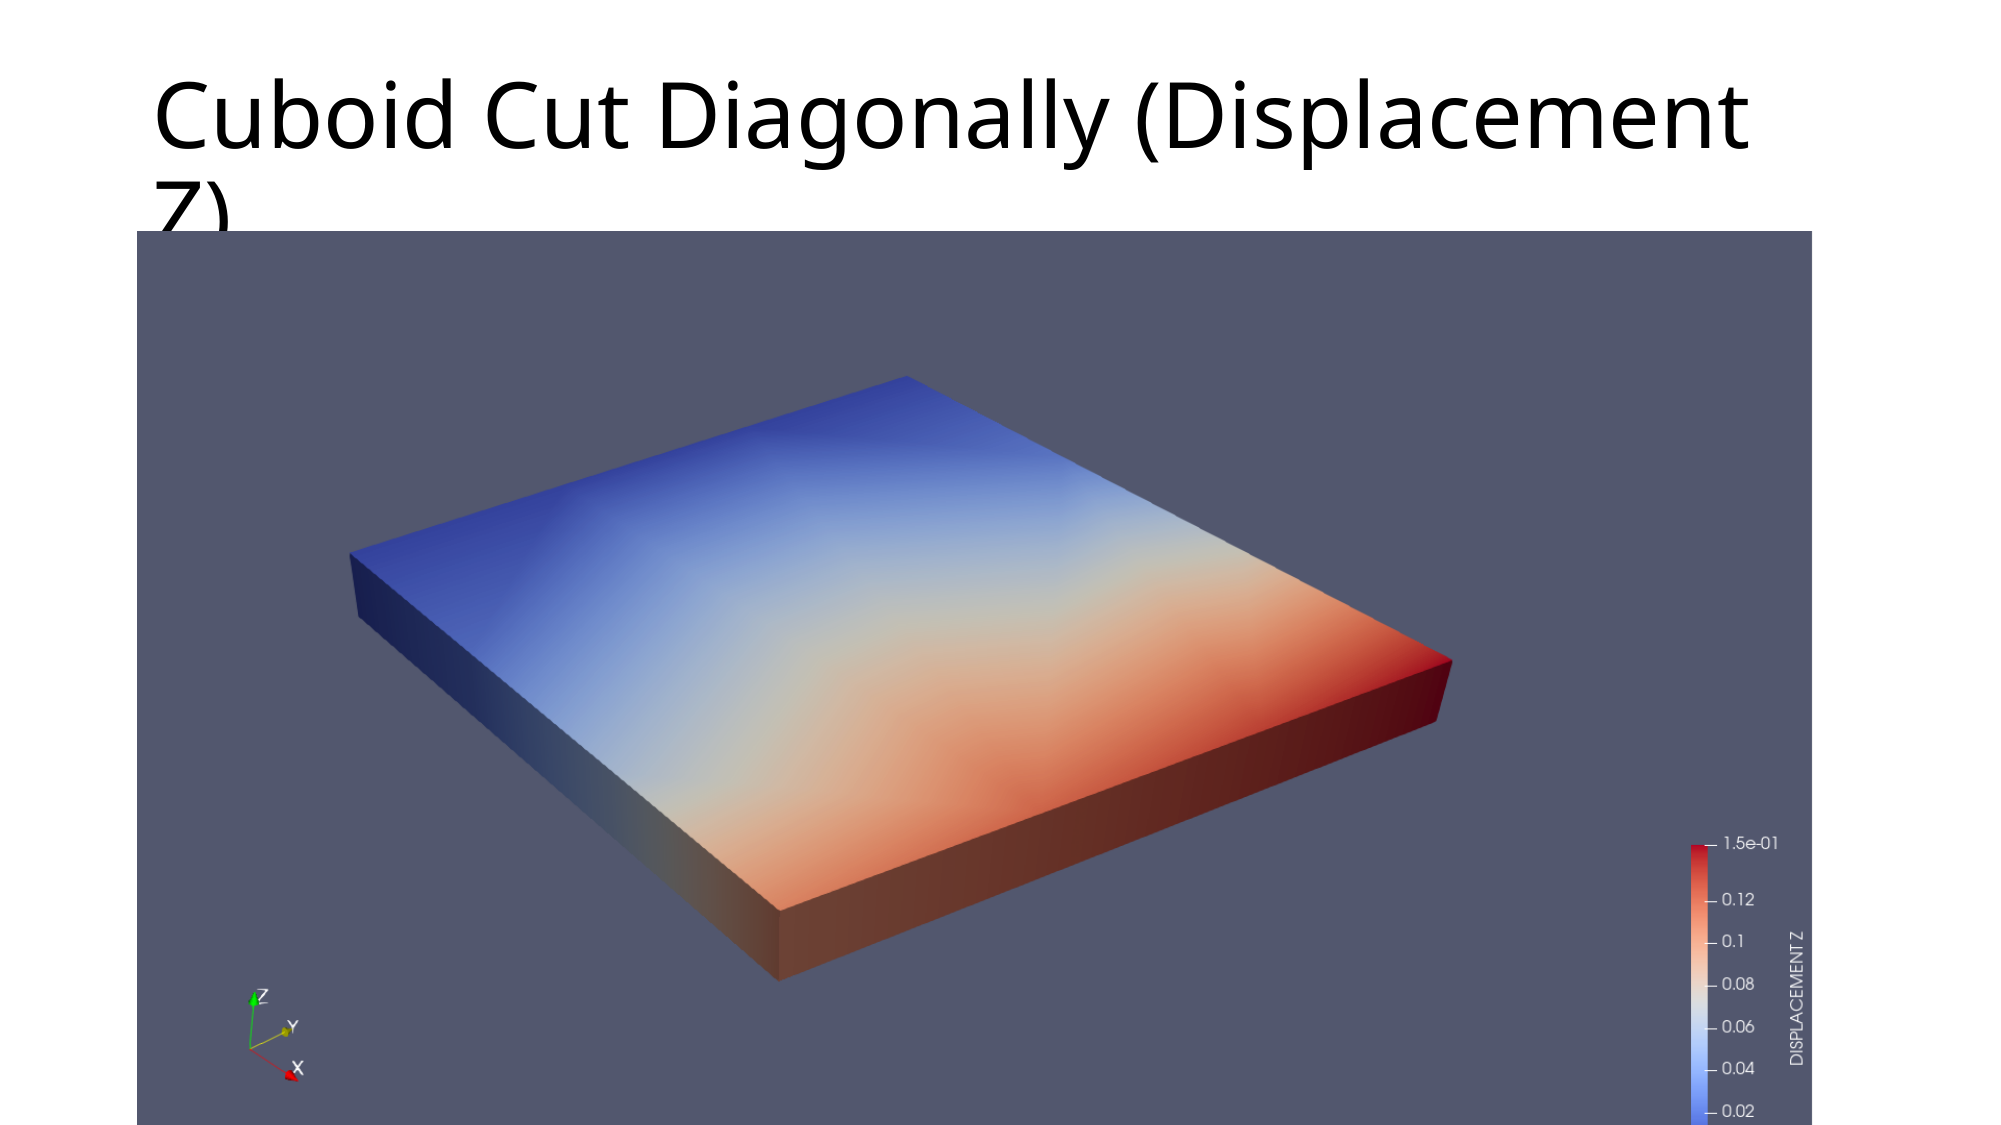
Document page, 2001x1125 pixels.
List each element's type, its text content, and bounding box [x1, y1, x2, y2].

picture [136, 230, 1814, 1125]
title Cuboid Cut Diagonally (Displacement Z) [137, 59, 1863, 278]
